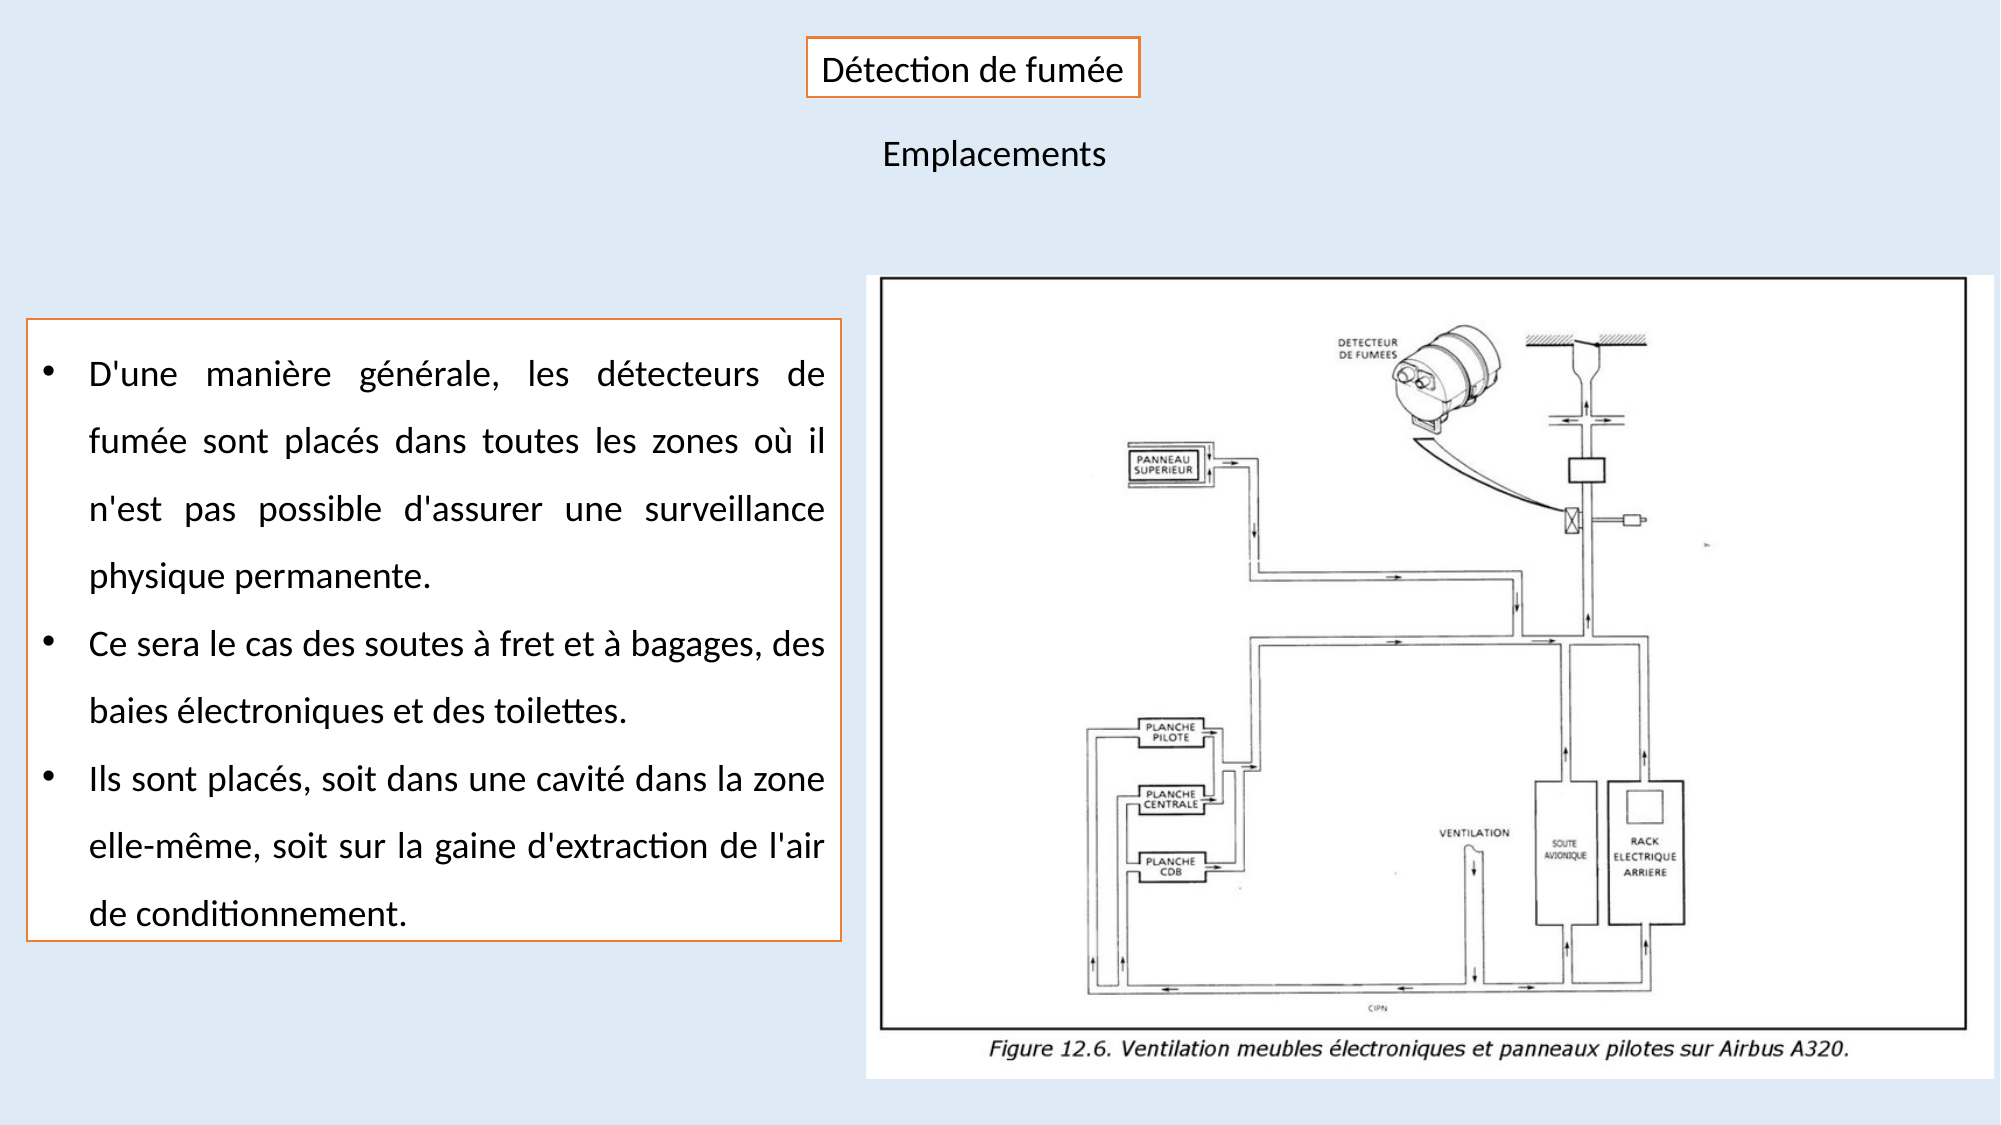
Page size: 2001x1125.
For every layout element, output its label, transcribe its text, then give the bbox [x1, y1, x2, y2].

text_box Détection de fumée [806, 36, 1141, 98]
text_box D'une manière générale, les détecteurs de fumée sont placés dans toutes les zones où il n'est pas possible d'assurer une surveillance physique permanente. Ce sera le cas des soutes à fret et à bagages, des baies électroniques et des toilettes. Ils sont placés, soit dans une cavité dans la zone elle-même, soit sur la gaine d'extraction de l'air de conditionnement. [26, 318, 842, 942]
text_box Emplacements [867, 121, 1122, 181]
picture [866, 275, 1995, 1079]
